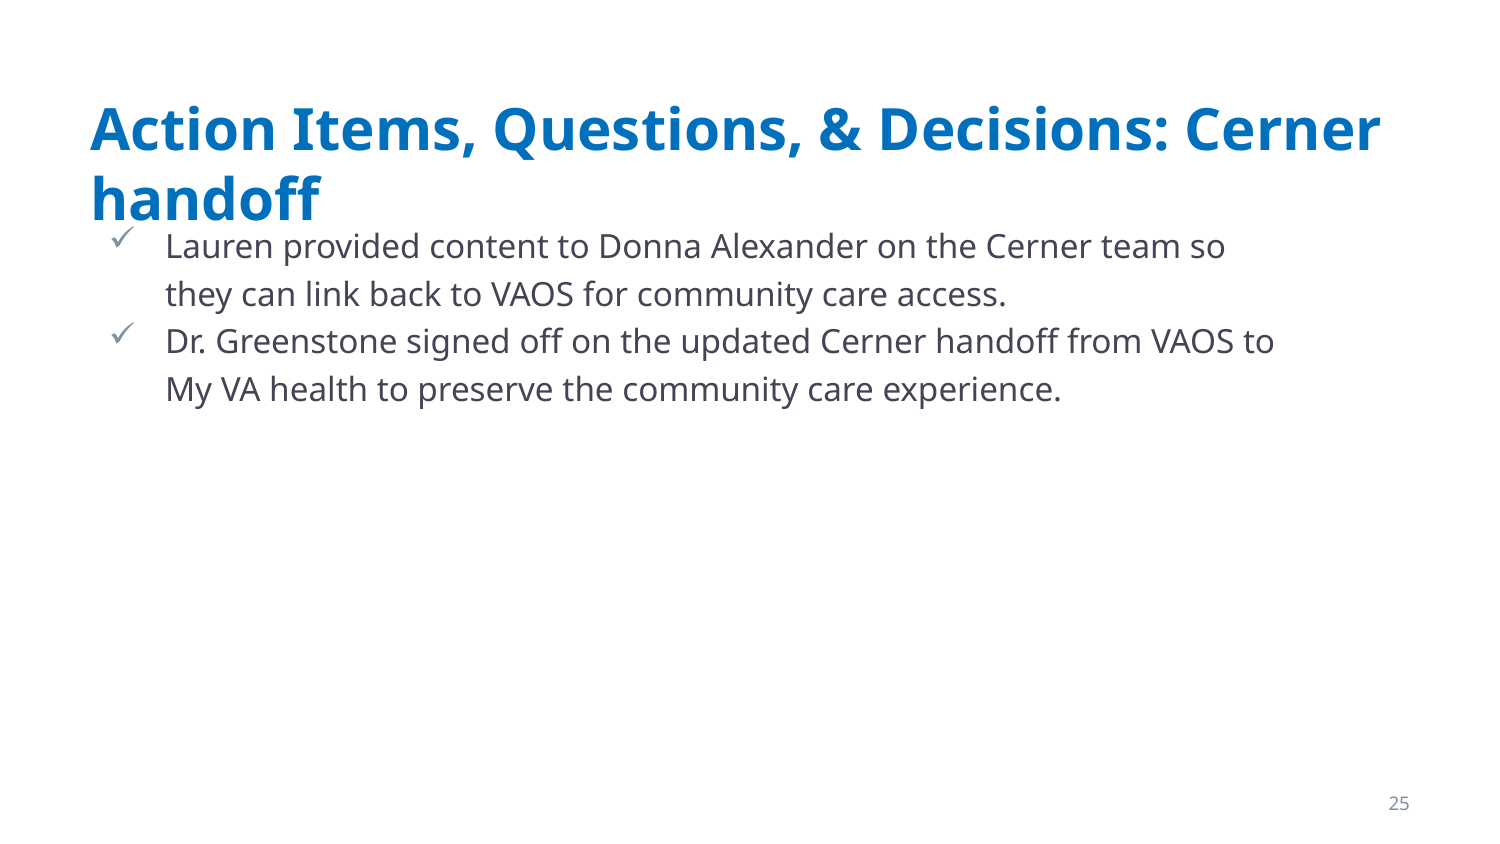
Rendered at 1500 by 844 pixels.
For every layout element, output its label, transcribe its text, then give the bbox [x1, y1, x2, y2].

title Action Items, Questions, & Decisions: Cerner handoff [75, 84, 1482, 188]
slide_number 25 [1312, 782, 1425, 827]
list Lauren provided content to Donna Alexander on the Cerner team so they can link back to VAOS for community care access. Dr. Greenstone signed off on the updated Cerner handoff from VAOS to My VA health to preserve the community care experience. [75, 209, 1313, 760]
